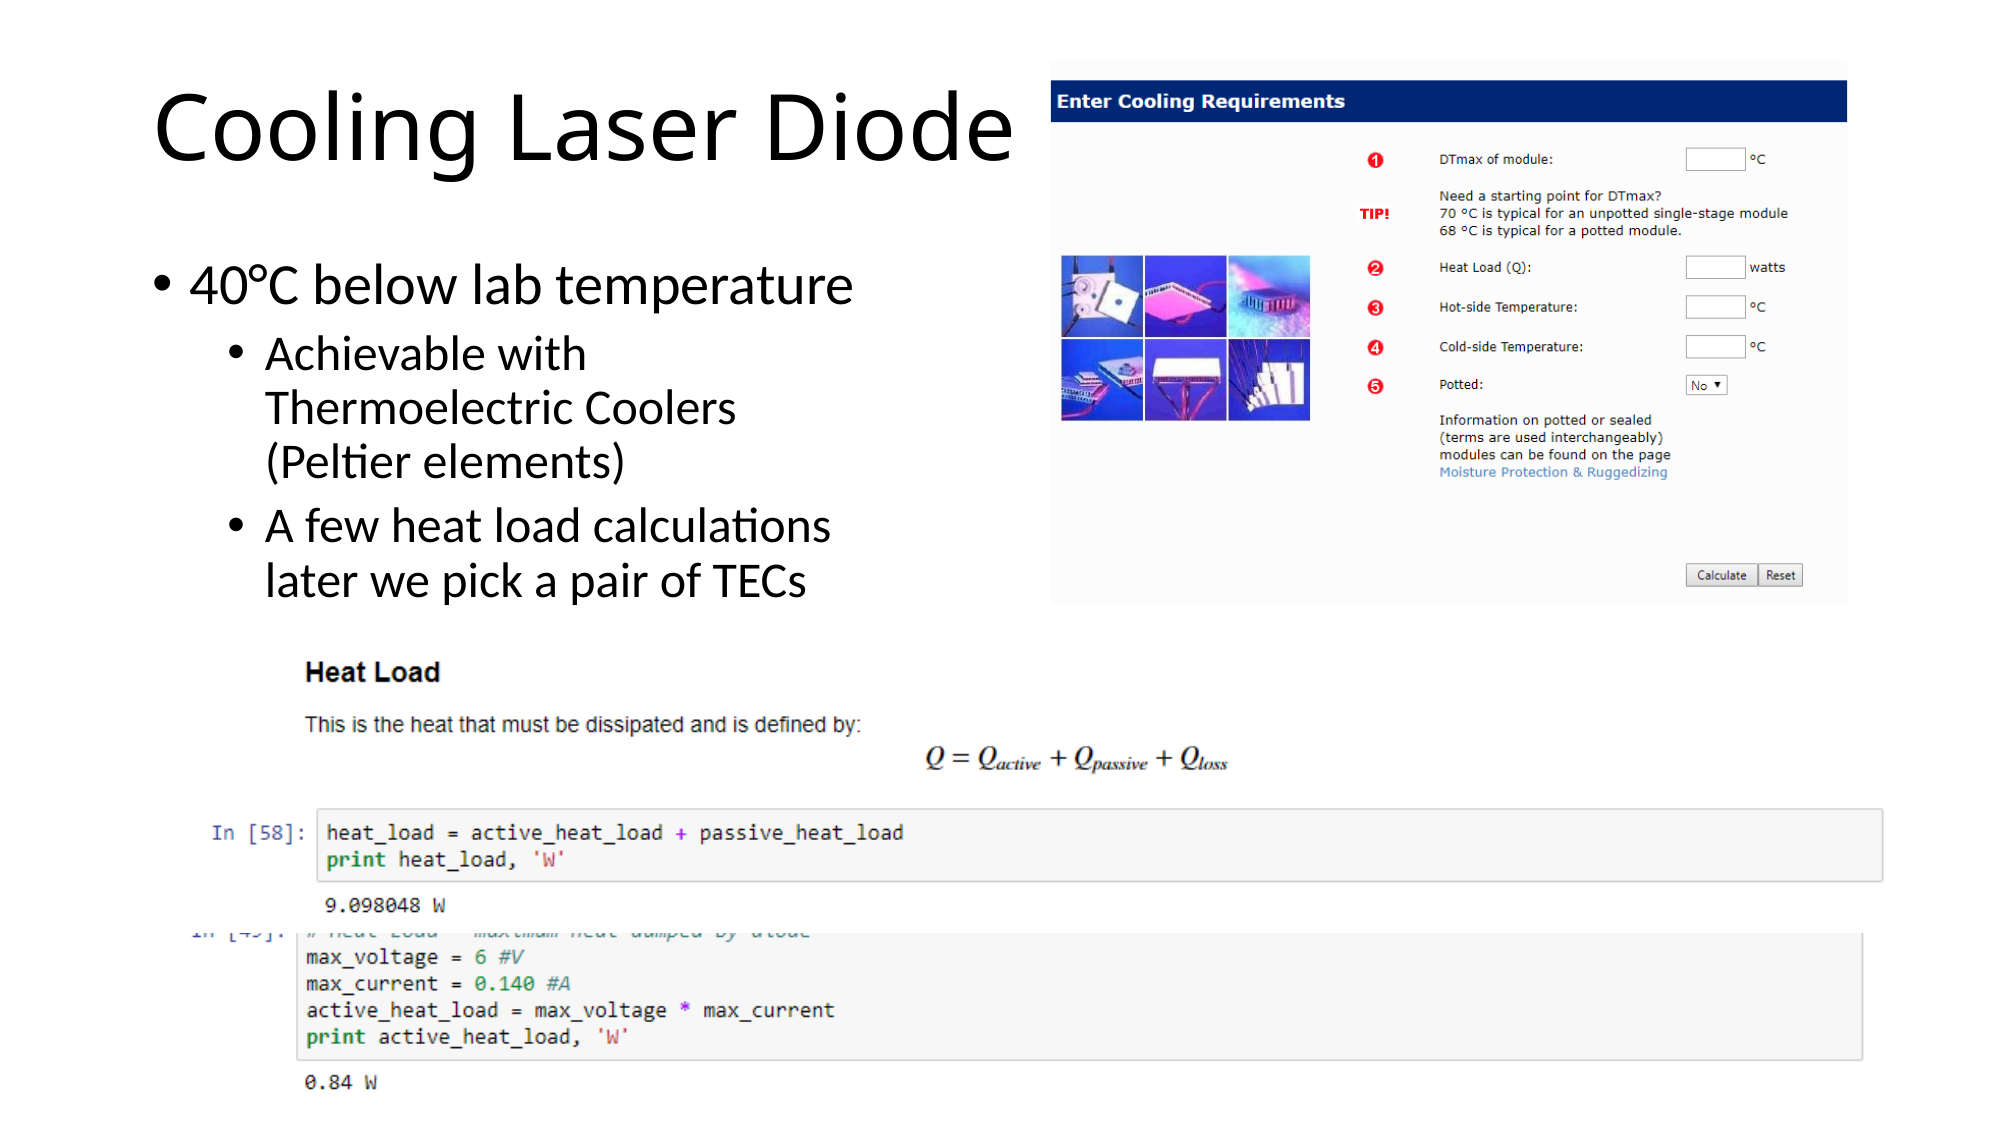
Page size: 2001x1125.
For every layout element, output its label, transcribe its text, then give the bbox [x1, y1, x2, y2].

picture [1050, 61, 1848, 604]
picture [137, 629, 1915, 1125]
list 40°C below lab temperature Achievable with Thermoelectric Coolers (Peltier elements) A few heat load calculations later we pick a pair of TECs [137, 246, 903, 629]
title Cooling Laser Diode [137, 22, 1863, 240]
